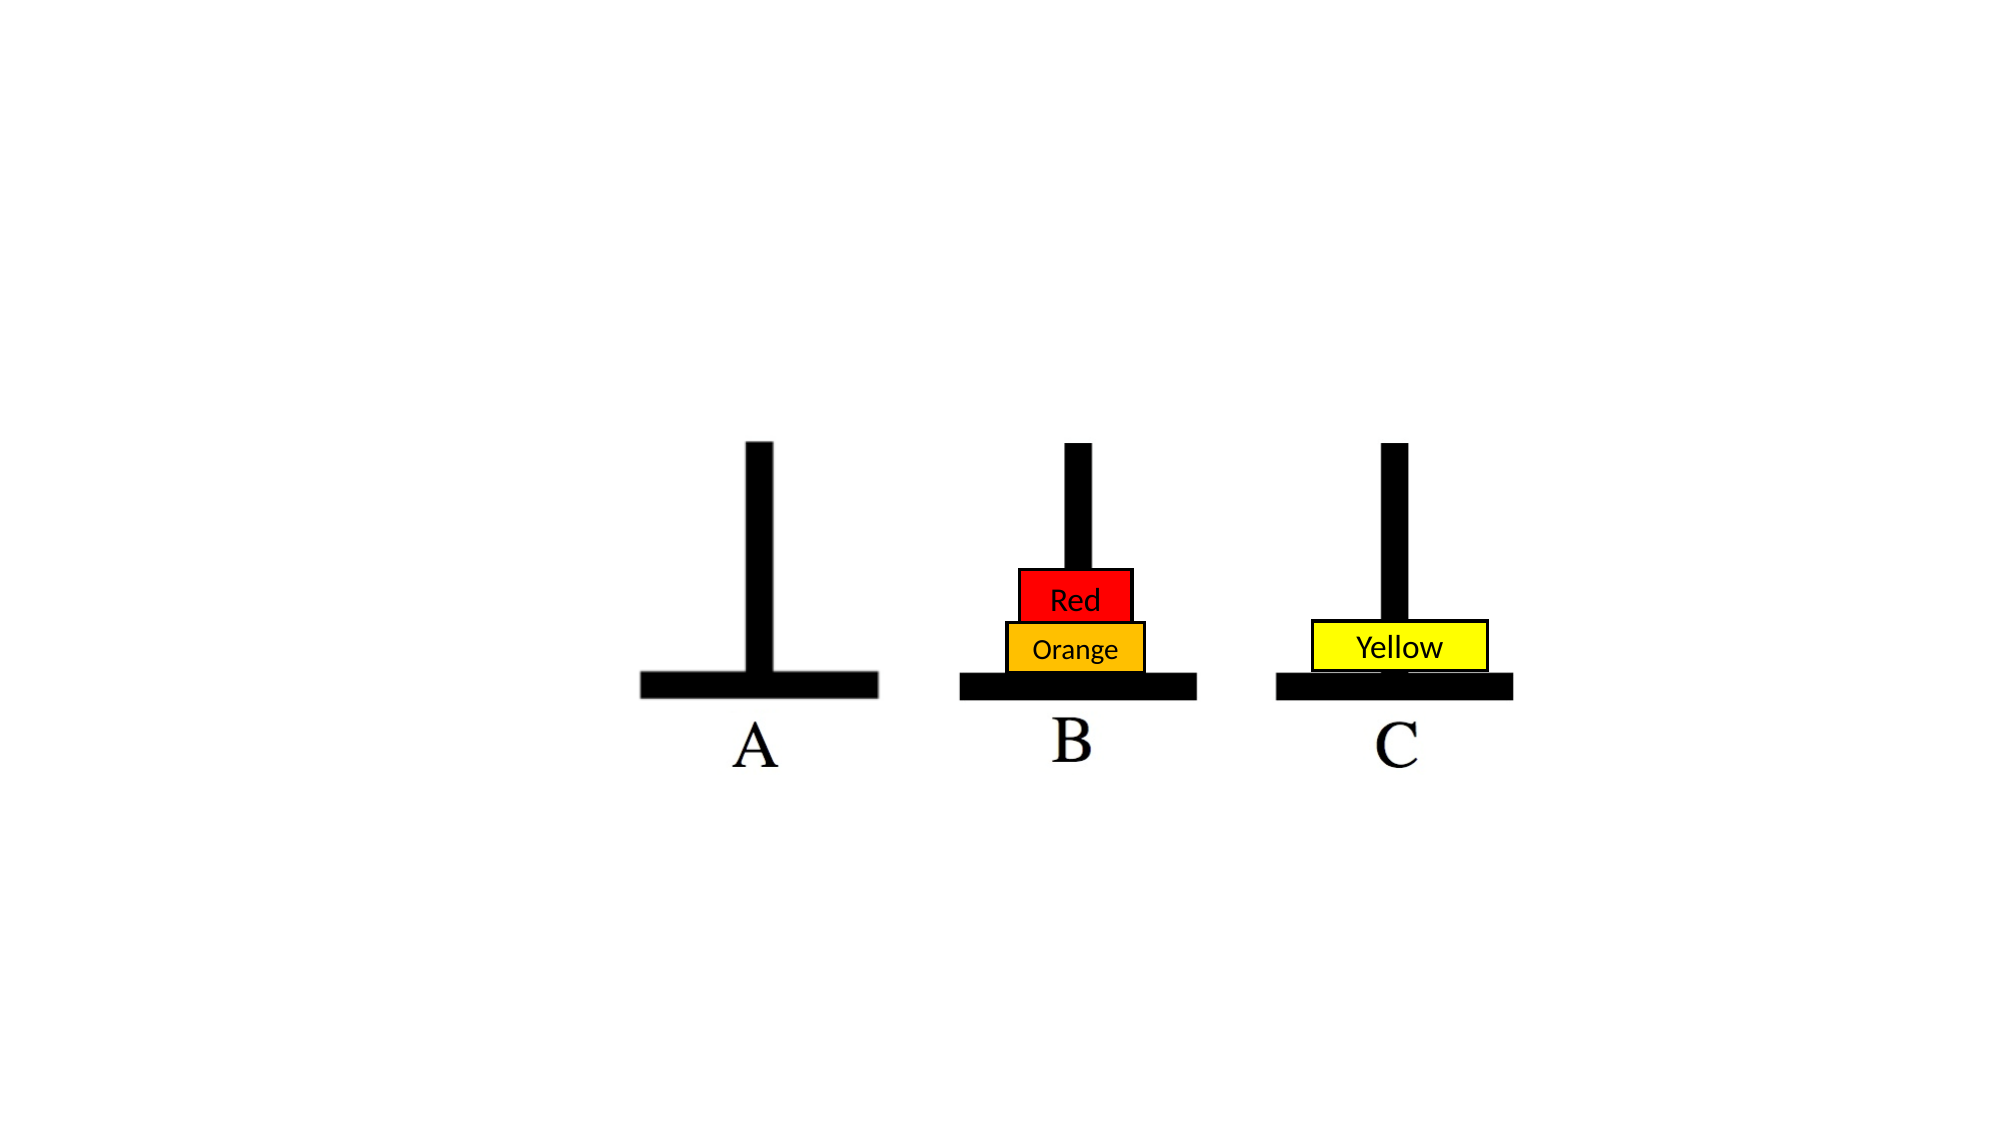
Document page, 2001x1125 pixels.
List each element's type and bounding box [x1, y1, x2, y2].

picture [612, 412, 1517, 775]
